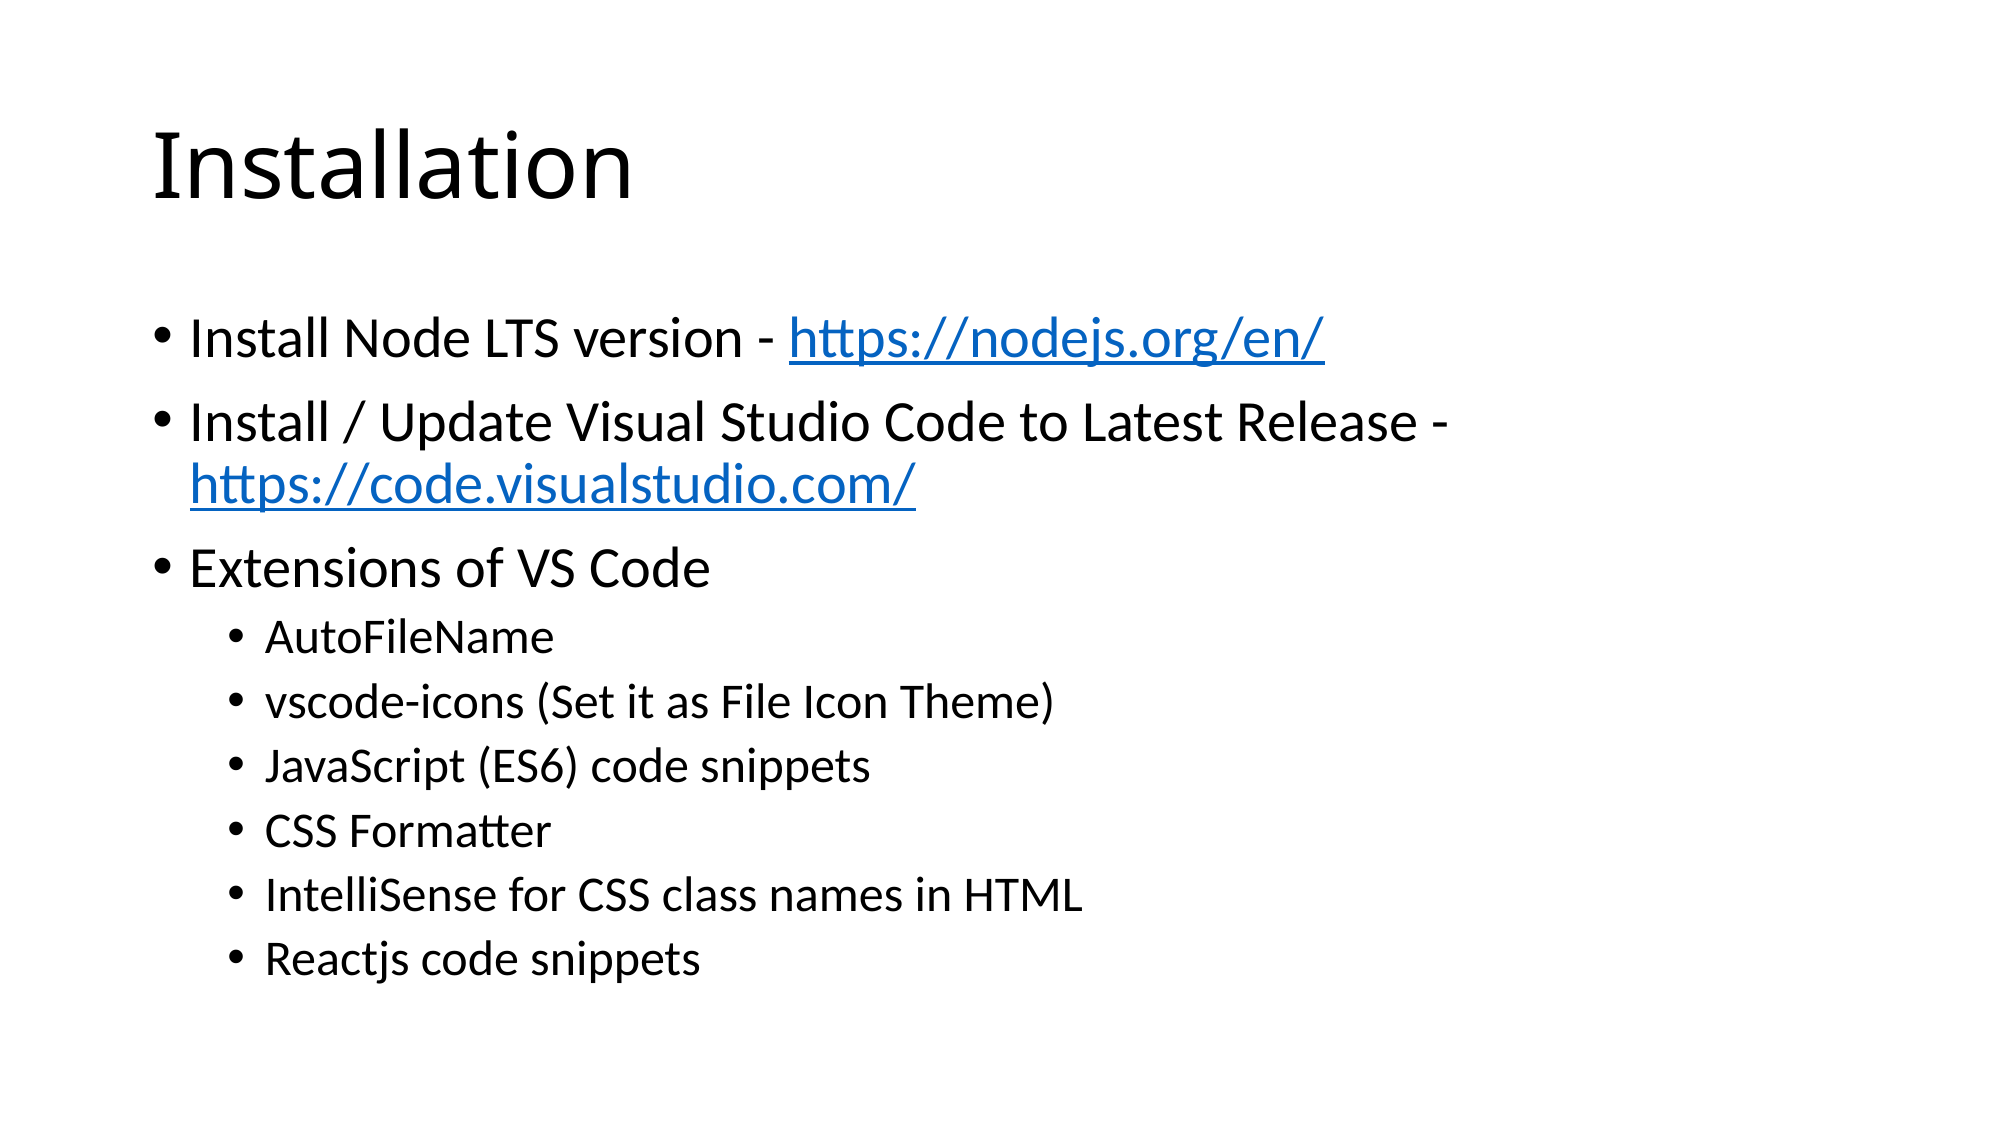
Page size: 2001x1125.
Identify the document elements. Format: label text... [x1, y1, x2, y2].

title Installation [137, 59, 1863, 278]
list Install Node LTS version - https://nodejs.org/en/ Install / Update Visual Studio Code to Latest Release - https://code.visualstudio.com/ Extensions of VS Code AutoFileName vscode-icons (Set it as File Icon Theme) JavaScript (ES6) code snippets CSS Formatter IntelliSense for CSS class names in HTML Reactjs code snippets [137, 299, 1863, 1014]
